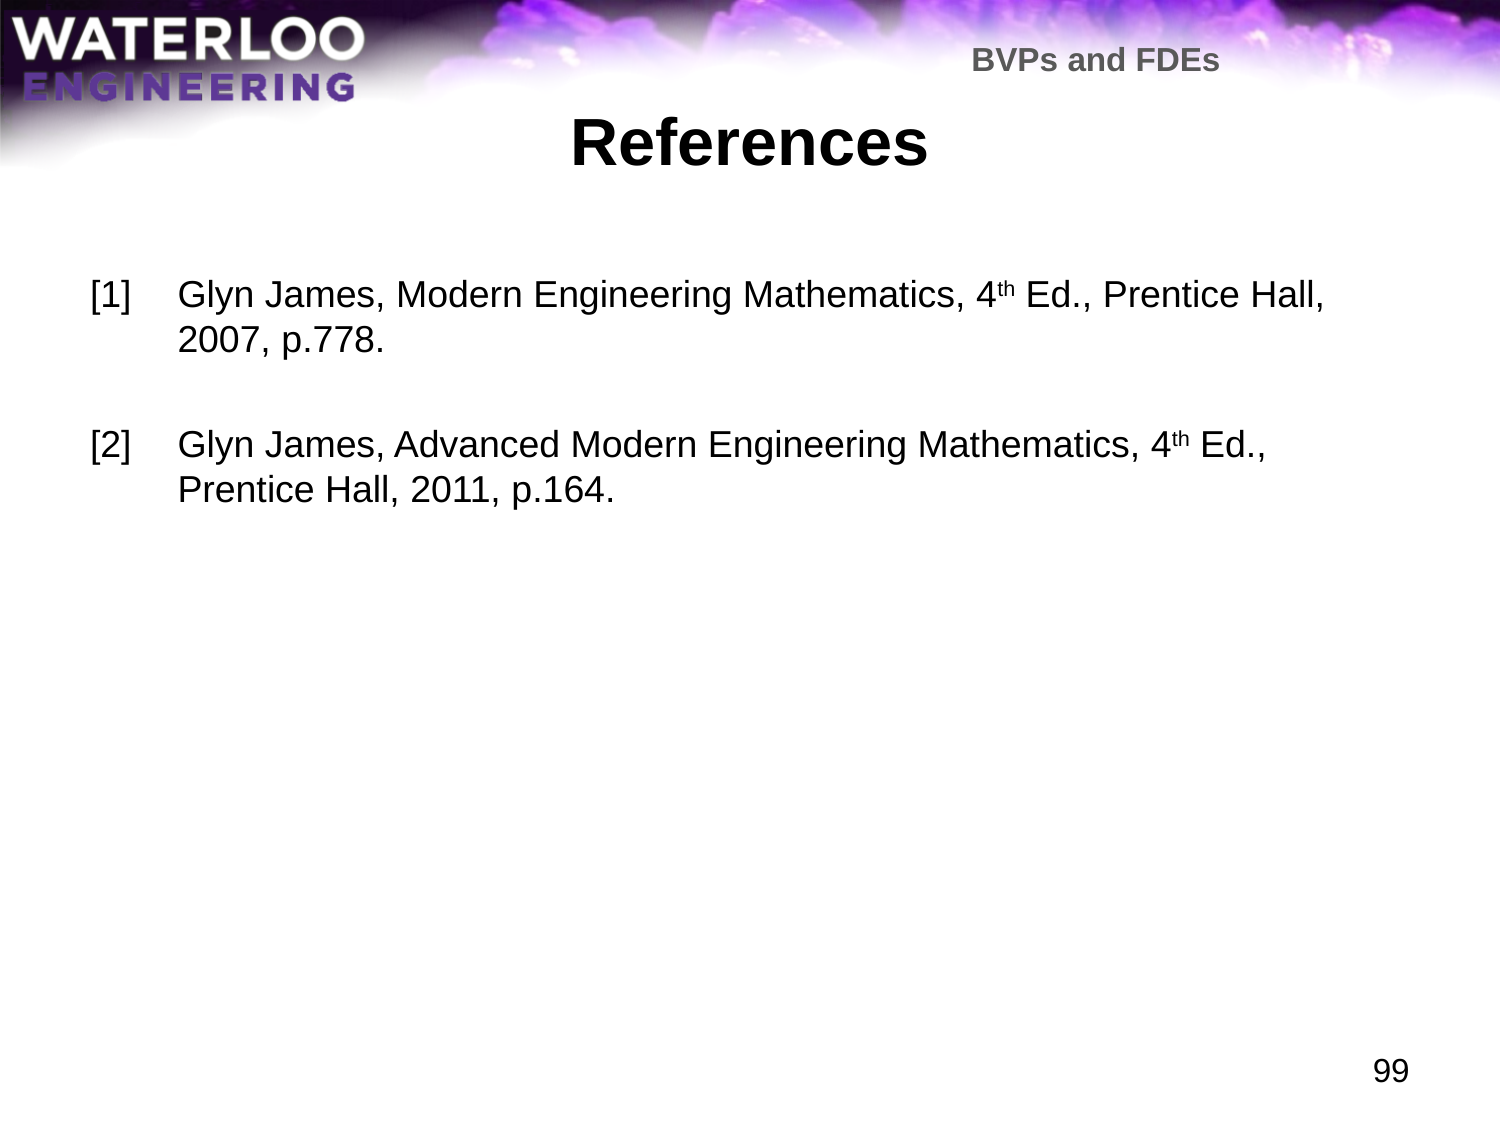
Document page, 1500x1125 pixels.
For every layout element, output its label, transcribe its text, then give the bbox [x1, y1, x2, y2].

footer BVPs and FDEs [535, 31, 1236, 74]
title References [74, 44, 1426, 233]
slide_number 99 [1296, 1036, 1425, 1097]
picture [0, 0, 1500, 1125]
list [1] Glyn James, Modern Engineering Mathematics, 4th Ed., Prentice Hall, 2007, p.778. [2] Glyn James, Advanced Modern Engineering Mathematics, 4th Ed., Prentice Hall, 2011, p.164. [74, 262, 1426, 1020]
